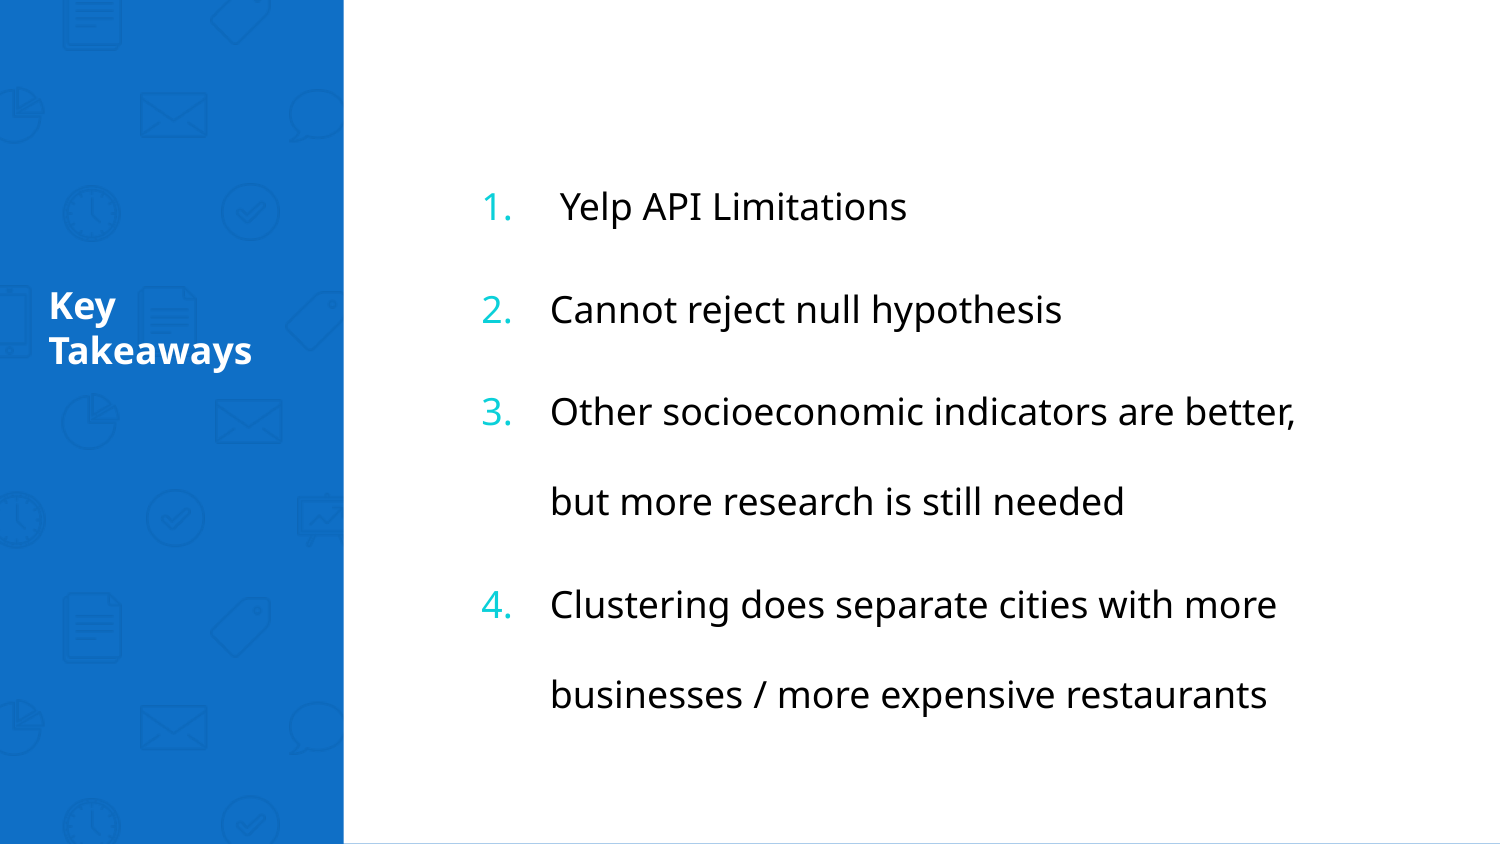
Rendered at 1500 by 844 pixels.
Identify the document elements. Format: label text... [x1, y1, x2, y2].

text_box Yelp API Limitations Cannot reject null hypothesis Other socioeconomic indicators are better, but more research is still needed Clustering does separate cities with more businesses / more expensive restaurants [460, 168, 1373, 769]
title Key Takeaways [33, 266, 315, 408]
